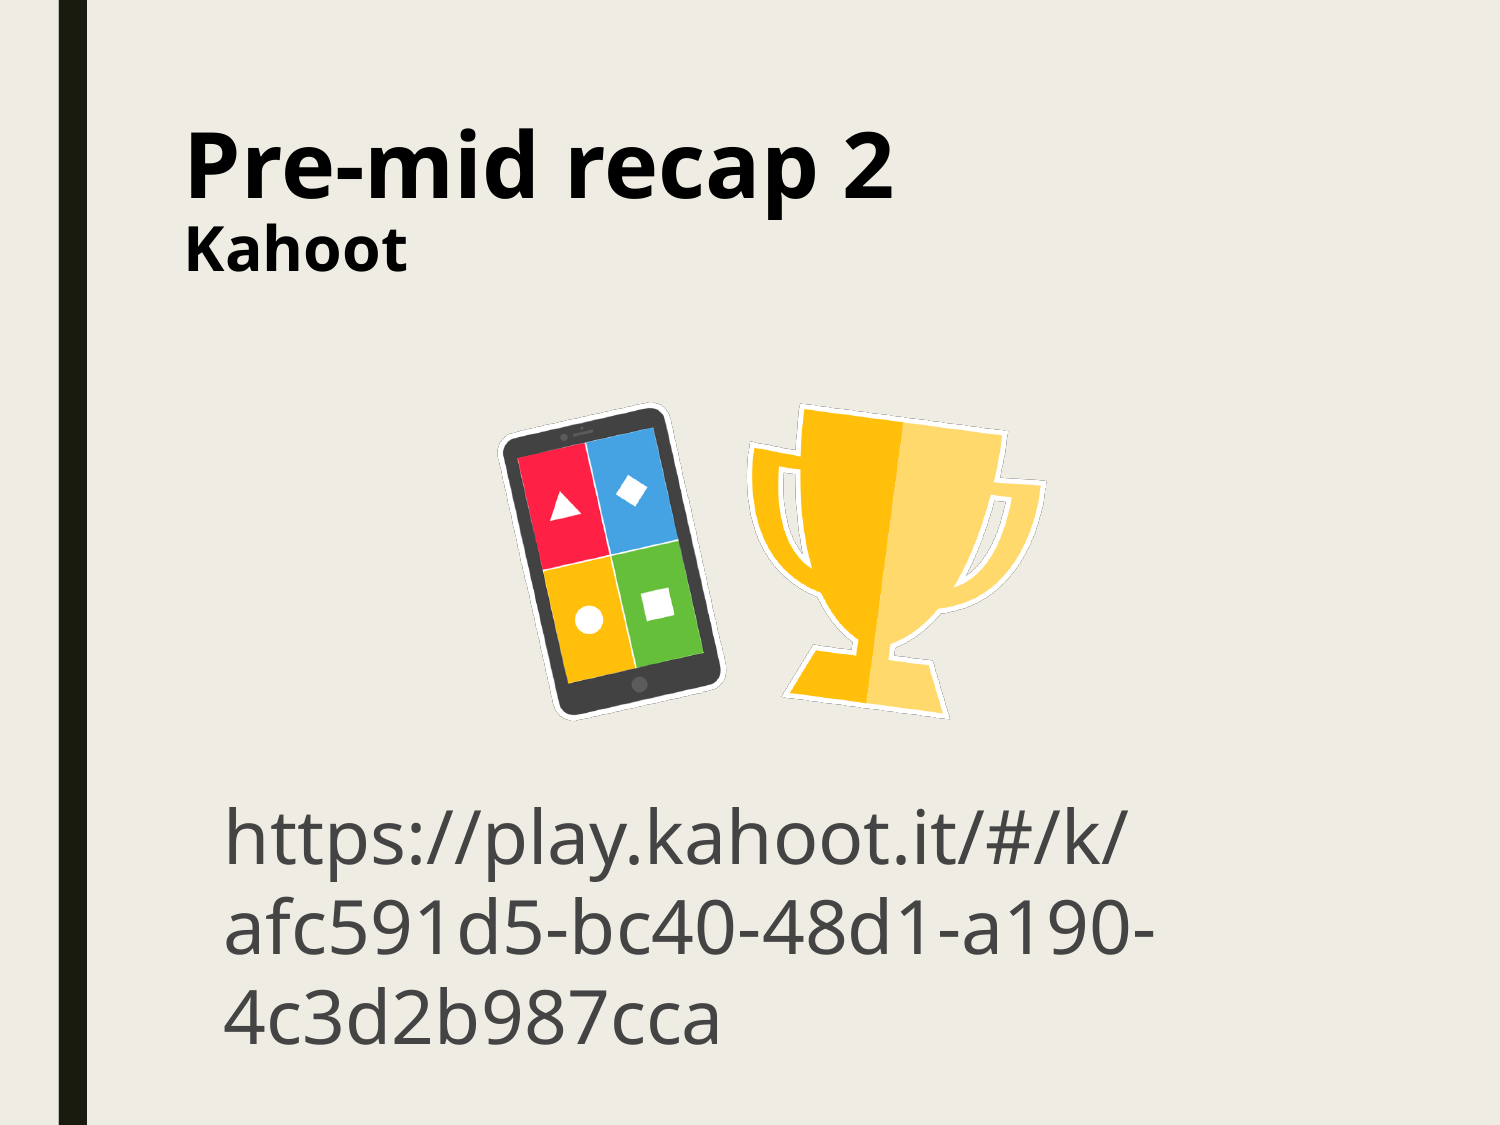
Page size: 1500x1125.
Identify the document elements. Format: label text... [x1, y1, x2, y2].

picture [440, 375, 1078, 735]
title Pre-mid recap 2 Kahoot [168, 112, 1351, 357]
text_box https://play.kahoot.it/#/k/afc591d5-bc40-48d1-a190-4c3d2b987cca [209, 782, 1412, 1067]
